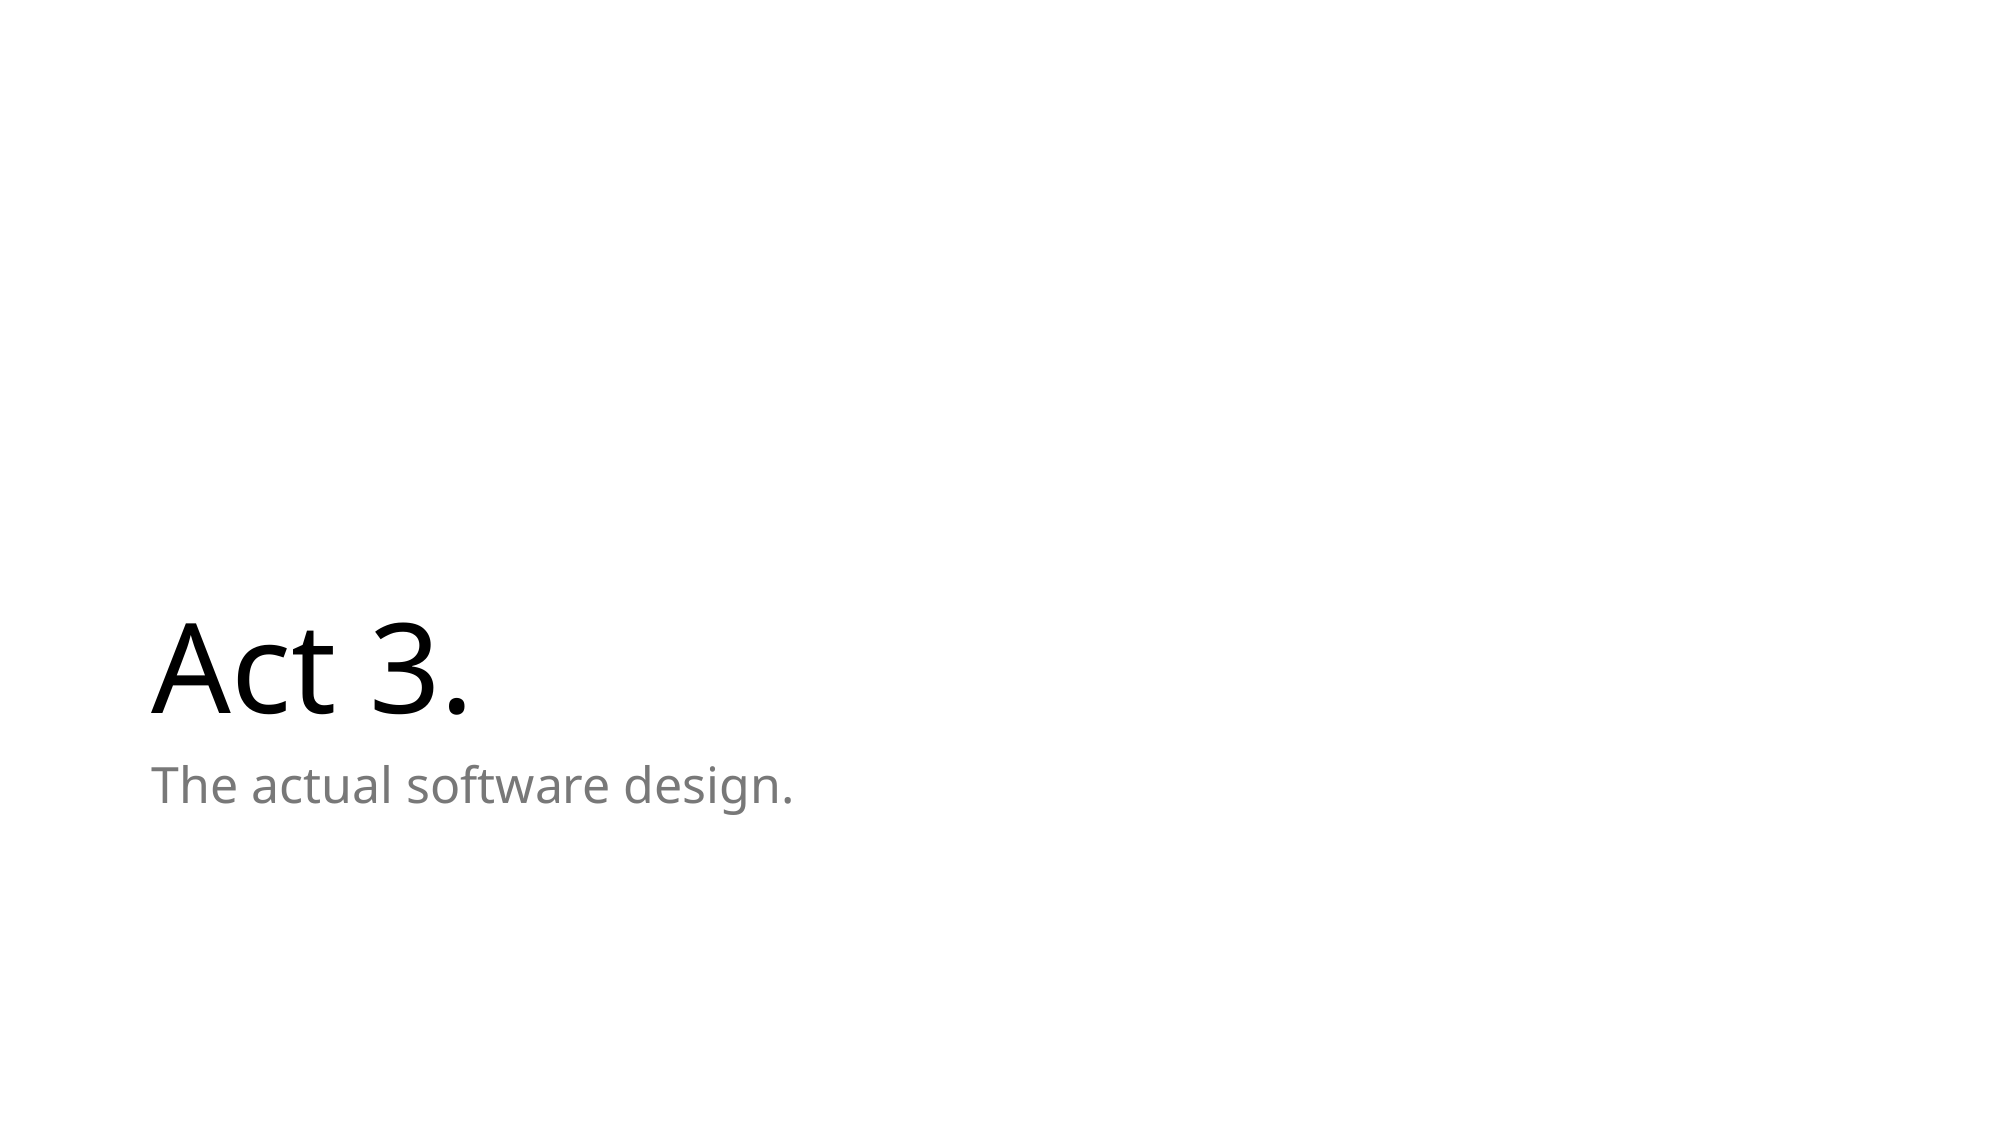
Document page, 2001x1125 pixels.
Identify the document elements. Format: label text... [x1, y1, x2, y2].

list The actual software design. [136, 752, 1862, 999]
title Act 3. [136, 280, 1862, 749]
